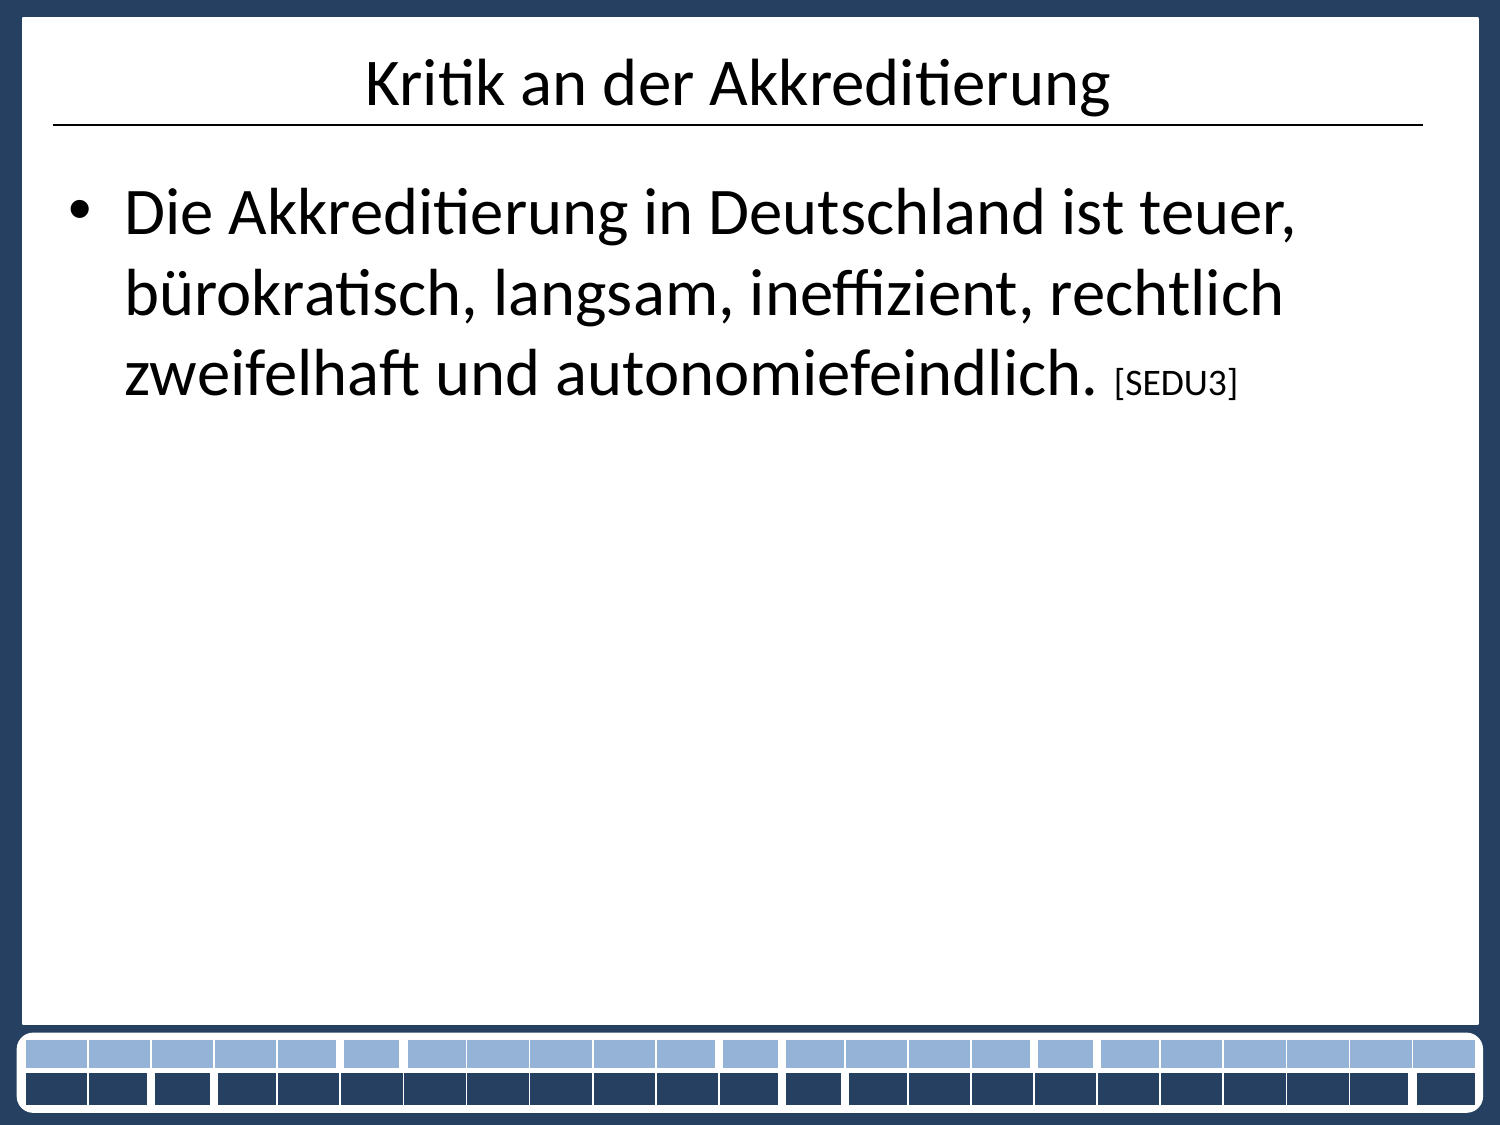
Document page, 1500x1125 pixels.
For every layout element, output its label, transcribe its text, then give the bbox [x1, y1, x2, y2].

table_header [786, 1040, 844, 1068]
table_header [344, 1040, 399, 1068]
table_header [1287, 1040, 1349, 1068]
table_header [278, 1040, 336, 1068]
table_header [1413, 1040, 1475, 1068]
table_header [846, 1040, 907, 1068]
table_header [972, 1040, 1030, 1068]
table_header [594, 1040, 655, 1068]
table_header [1038, 1040, 1093, 1068]
title Kritik an der Akkreditierung [53, 30, 1425, 127]
table_cell [155, 1073, 210, 1105]
table_cell [1417, 1073, 1475, 1105]
table_cell [404, 1073, 466, 1105]
table_cell [278, 1073, 339, 1105]
table_cell [1287, 1073, 1349, 1105]
table_header [530, 1040, 592, 1068]
table_header [89, 1040, 150, 1068]
table_cell [1224, 1073, 1286, 1105]
table_cell [657, 1073, 718, 1105]
table_cell [849, 1073, 907, 1105]
table_cell [1350, 1073, 1408, 1105]
table_header [152, 1040, 213, 1068]
table_cell [89, 1073, 147, 1105]
table_cell [594, 1073, 655, 1105]
table_header [1224, 1040, 1286, 1068]
text_box [19, 1038, 1481, 1111]
table_cell [786, 1073, 841, 1105]
table_header [1350, 1040, 1412, 1068]
table_cell [1098, 1073, 1159, 1105]
table_cell [341, 1073, 403, 1105]
table_header [909, 1040, 970, 1068]
table_cell [720, 1073, 778, 1105]
table_header [467, 1040, 529, 1068]
table_cell [530, 1073, 592, 1105]
table_header [657, 1040, 715, 1068]
table_cell [972, 1073, 1033, 1105]
table_cell [26, 1073, 87, 1105]
table_header [408, 1040, 466, 1068]
table_cell [467, 1073, 529, 1105]
table_header [26, 1040, 87, 1068]
table_header [1161, 1040, 1222, 1068]
table_header [215, 1040, 276, 1068]
table_cell [1035, 1073, 1096, 1105]
table_cell [1161, 1073, 1222, 1105]
table_cell [218, 1073, 276, 1105]
list Die Akkreditierung in Deutschland ist teuer, bürokratisch, langsam, ineffizient, rechtlich zweifelhaft und autonomiefeindlich. [SEDU3] [53, 160, 1425, 988]
table_header [723, 1040, 778, 1068]
table_header [1101, 1040, 1159, 1068]
table_cell [909, 1073, 970, 1105]
